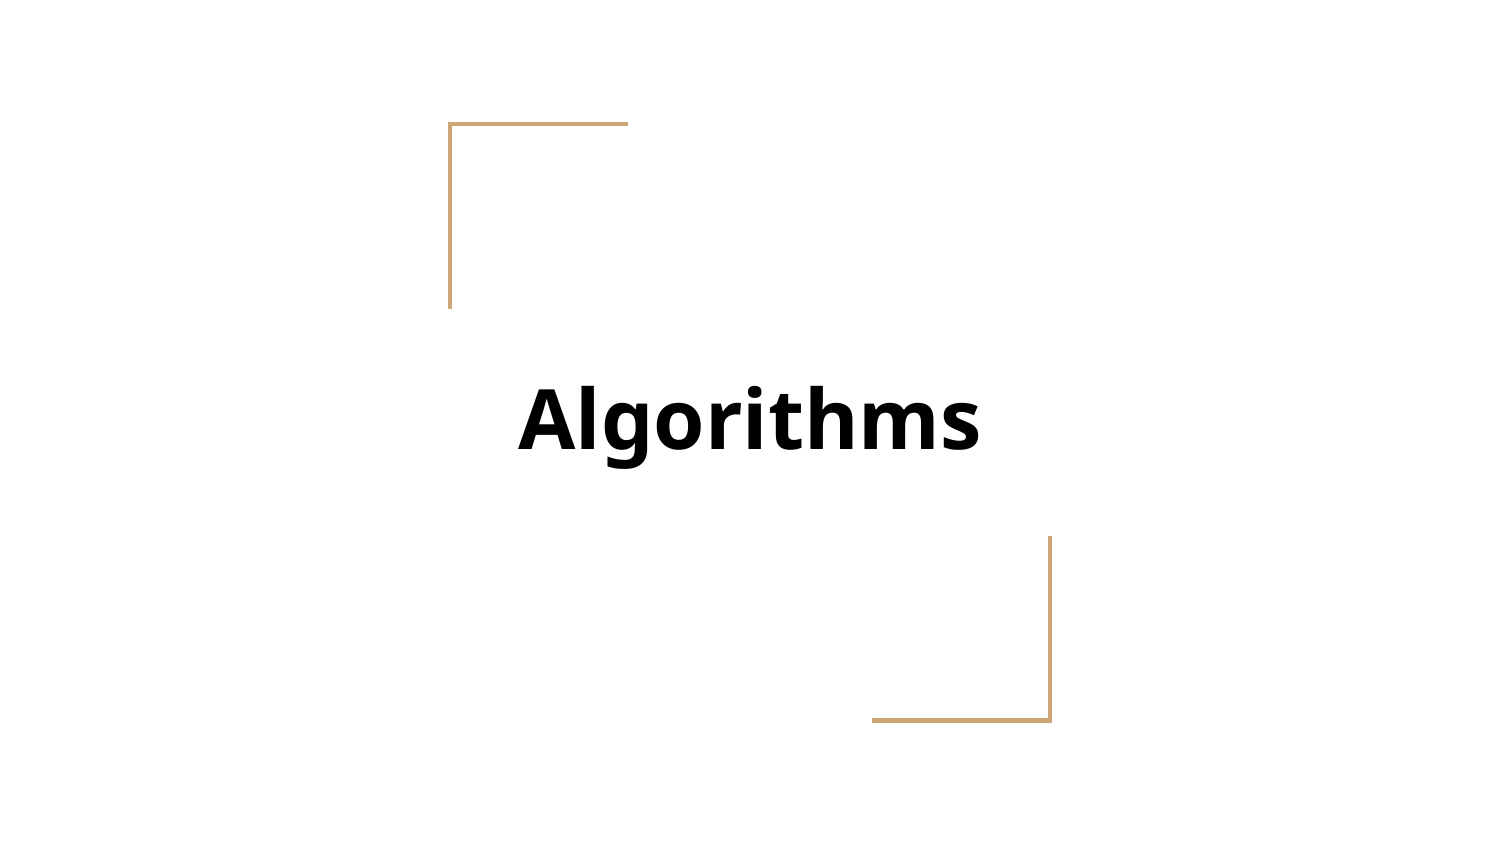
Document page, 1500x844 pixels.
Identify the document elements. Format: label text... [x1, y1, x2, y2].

title Algorithms [499, 236, 1001, 490]
